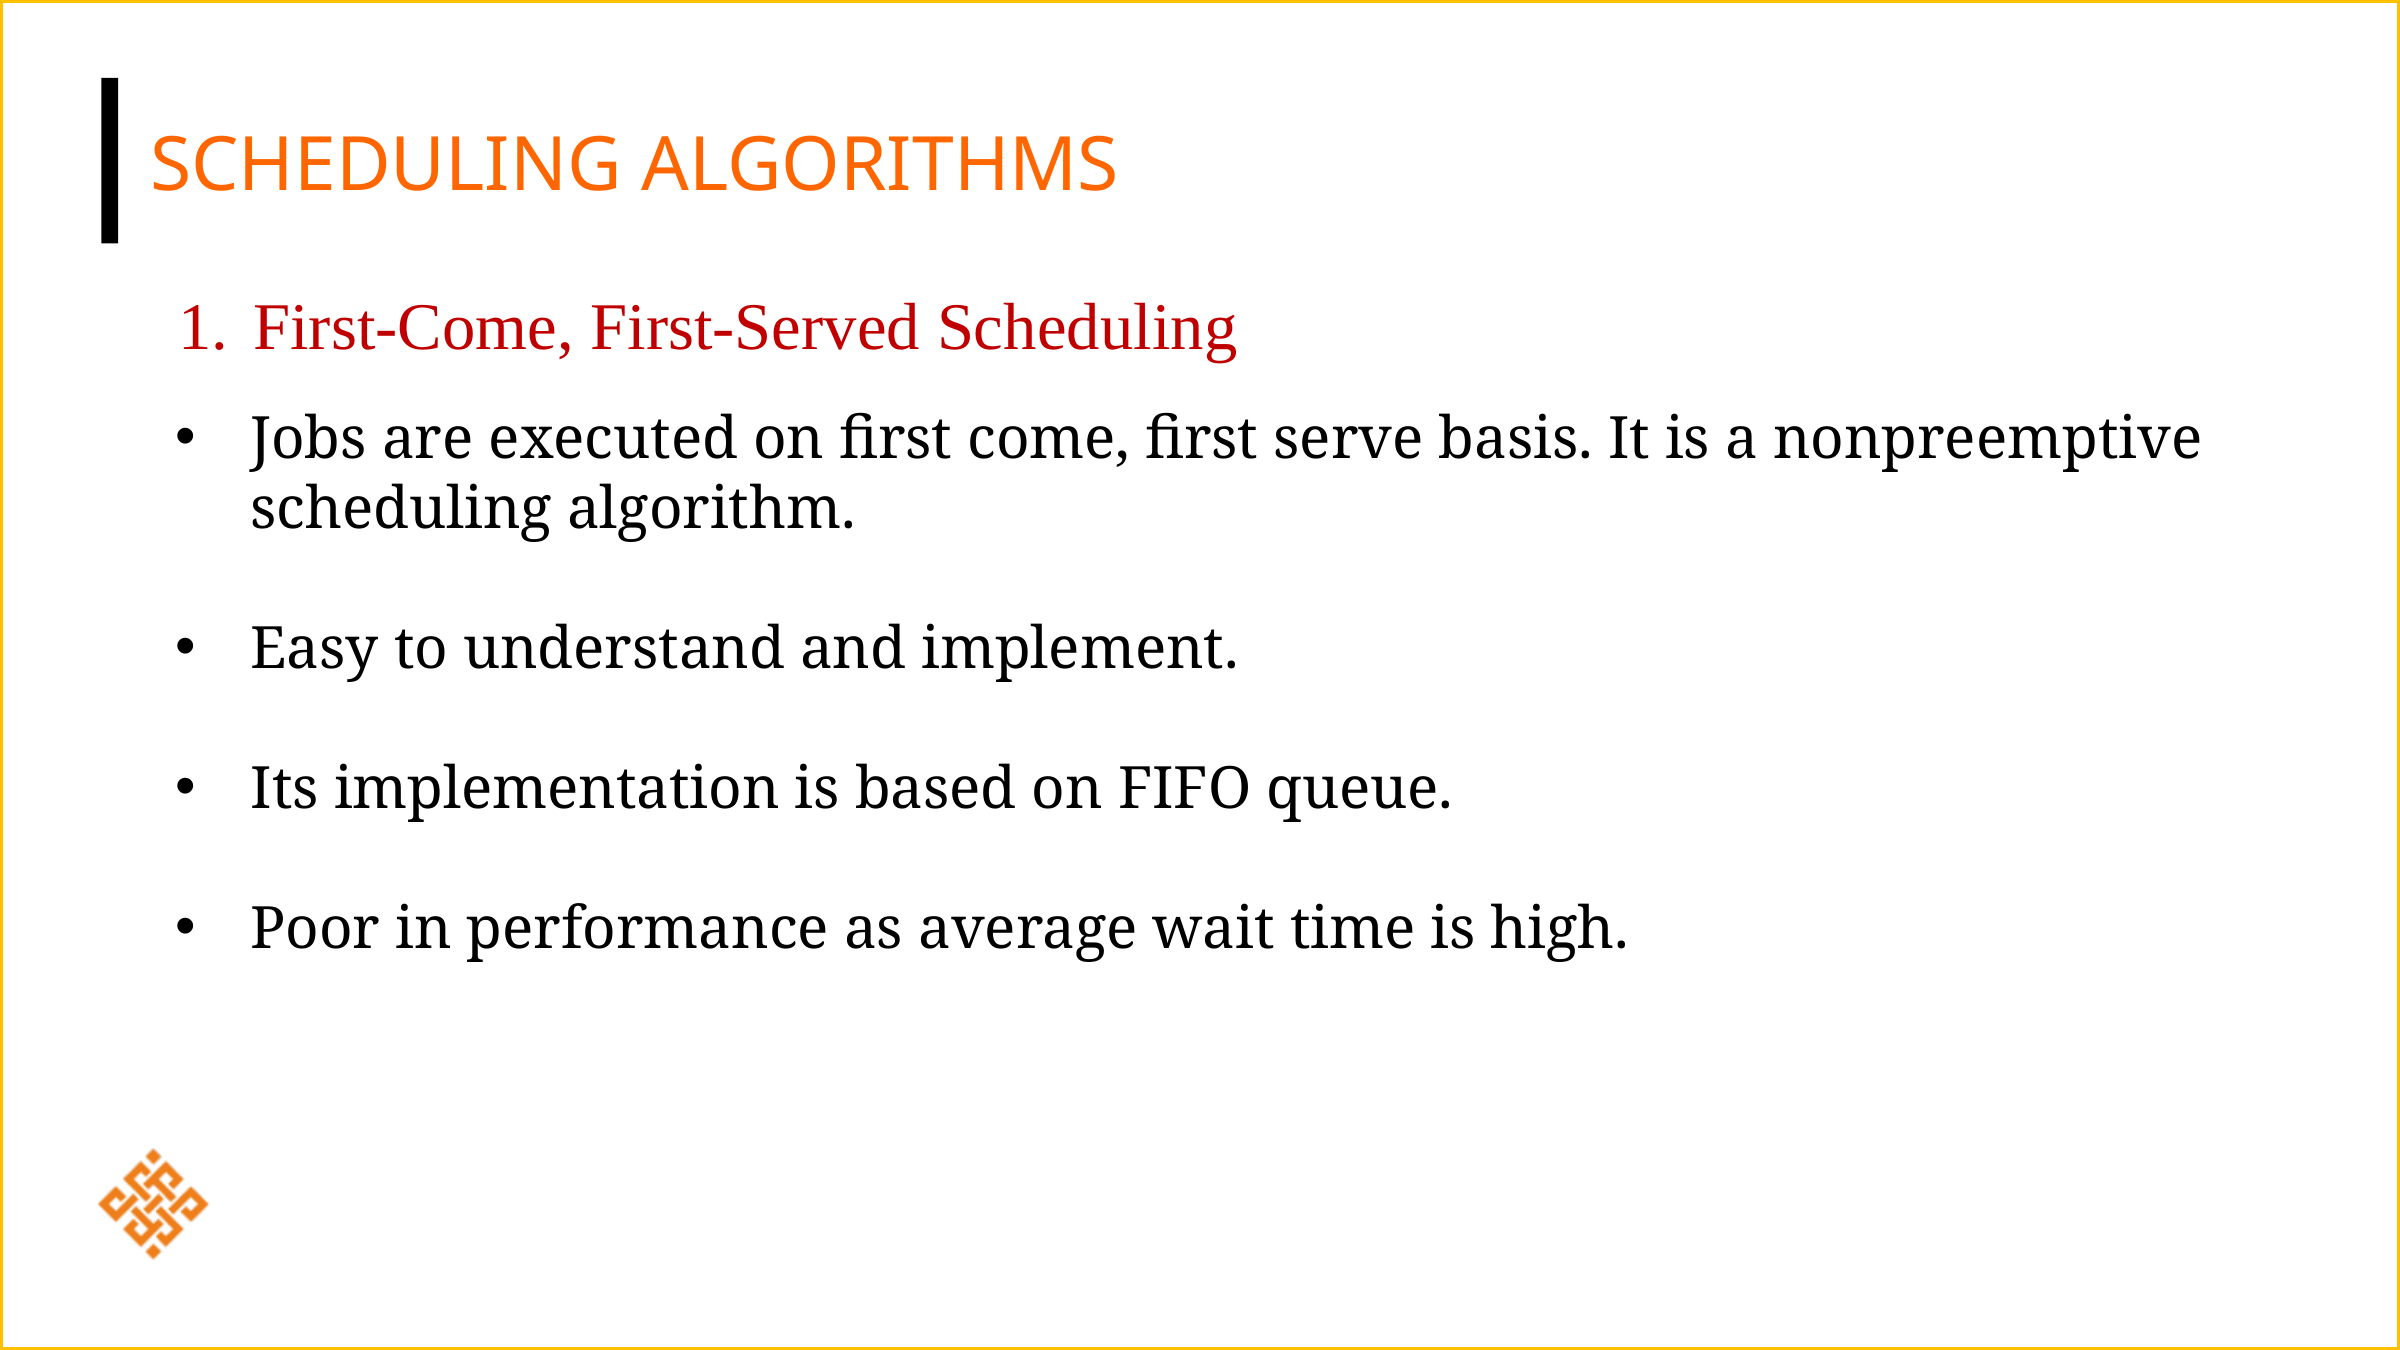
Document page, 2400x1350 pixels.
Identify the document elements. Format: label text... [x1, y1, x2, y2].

text_box First-Come, First-Served Scheduling [163, 235, 1255, 370]
text_box SCHEDULING ALGORITHMS [135, 107, 1135, 213]
picture [75, 1058, 235, 1350]
text_box Jobs are executed on first come, first serve basis. It is a nonpreemptive scheduling algorithm. Easy to understand and implement. Its implementation is based on FIFO queue. Poor in performance as average wait time is high. [160, 392, 2264, 968]
